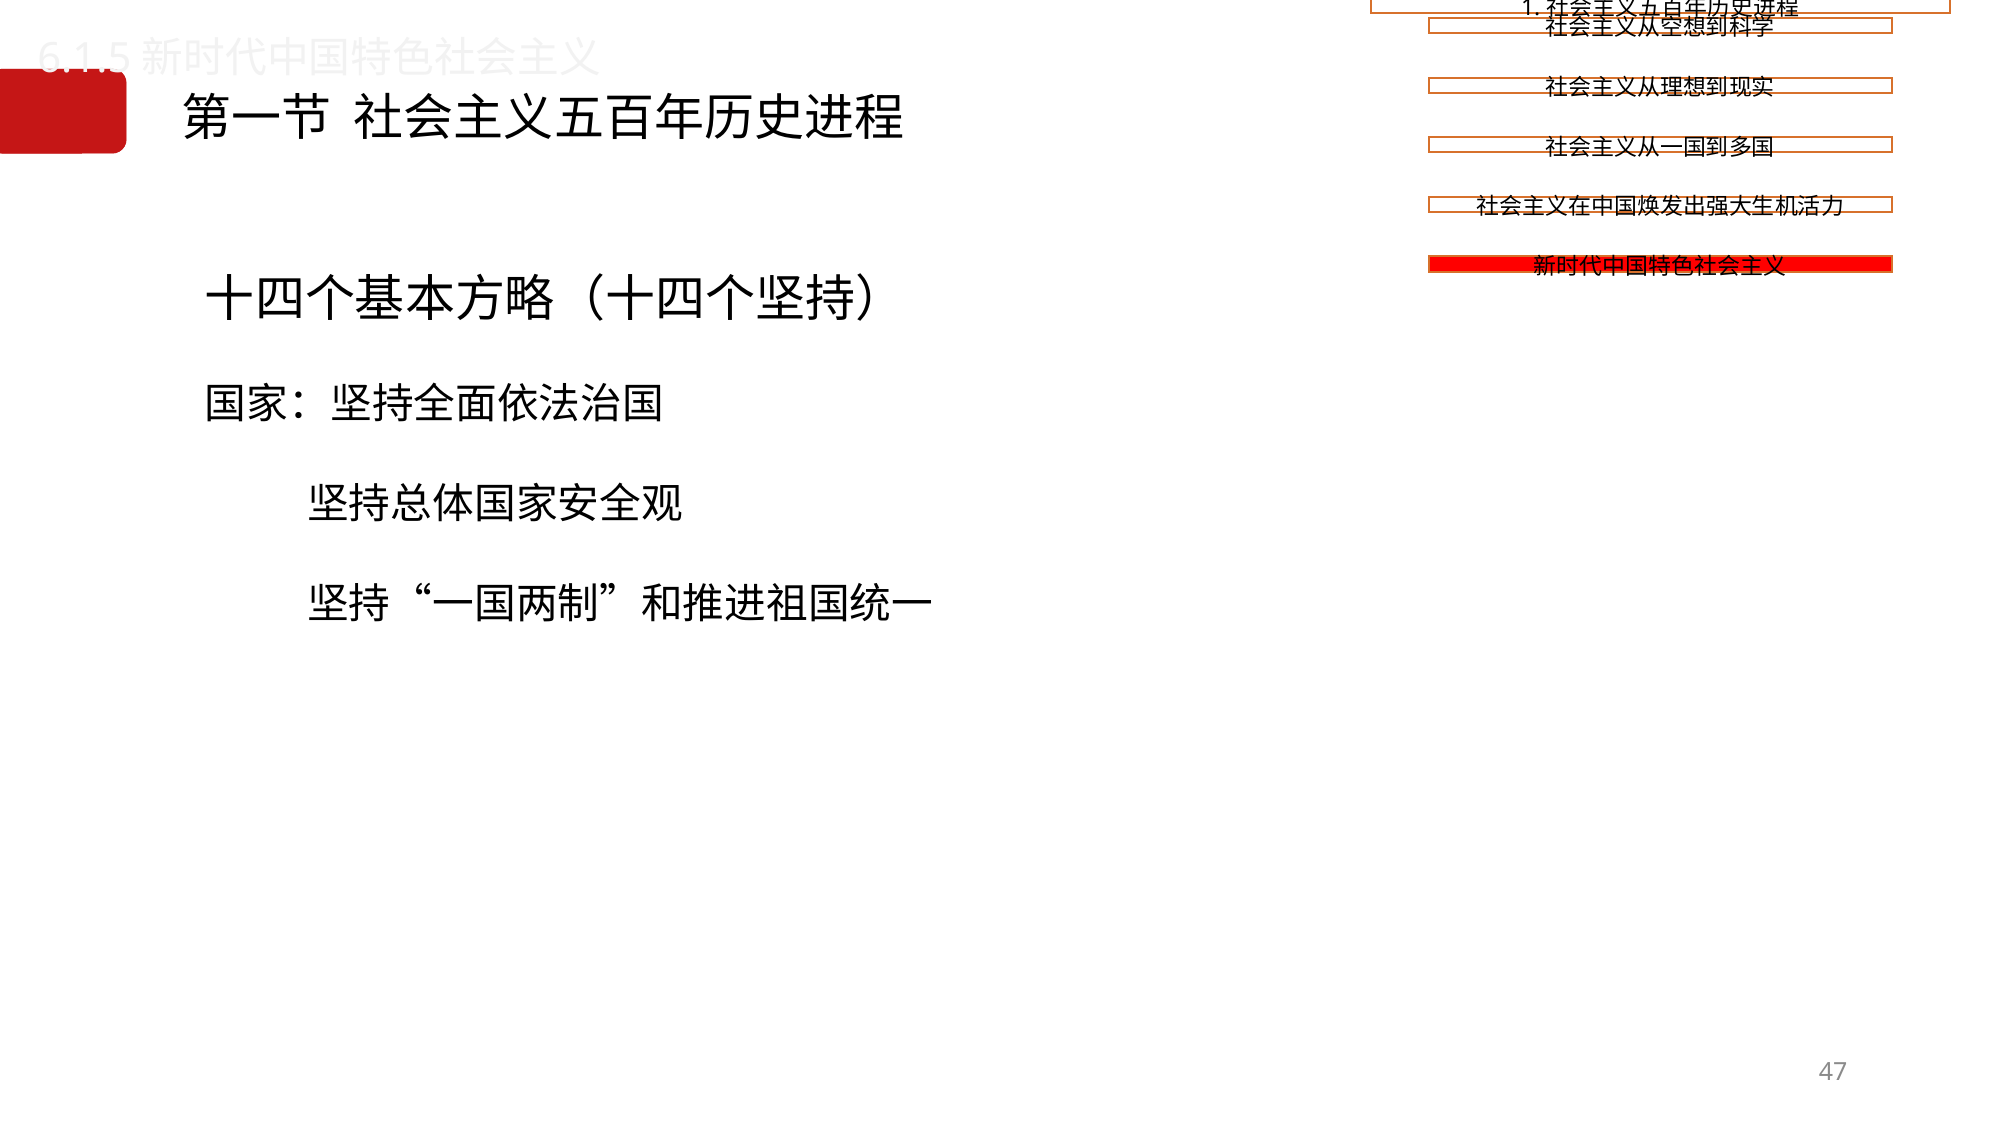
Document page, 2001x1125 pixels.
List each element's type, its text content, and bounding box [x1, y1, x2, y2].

text_box 6.1.5新时代中国特色社会主义 [22, 0, 1134, 88]
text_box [1298, 0, 2000, 332]
slide_number 47 [1412, 1042, 1863, 1103]
title 第一节 社会主义五百年历史进程 [166, 88, 995, 173]
text_box 十四个基本方略（十四个坚持） 国家：坚持全面依法治国 坚持总体国家安全观 坚持“一国两制”和推进祖国统一 [190, 229, 1920, 1035]
